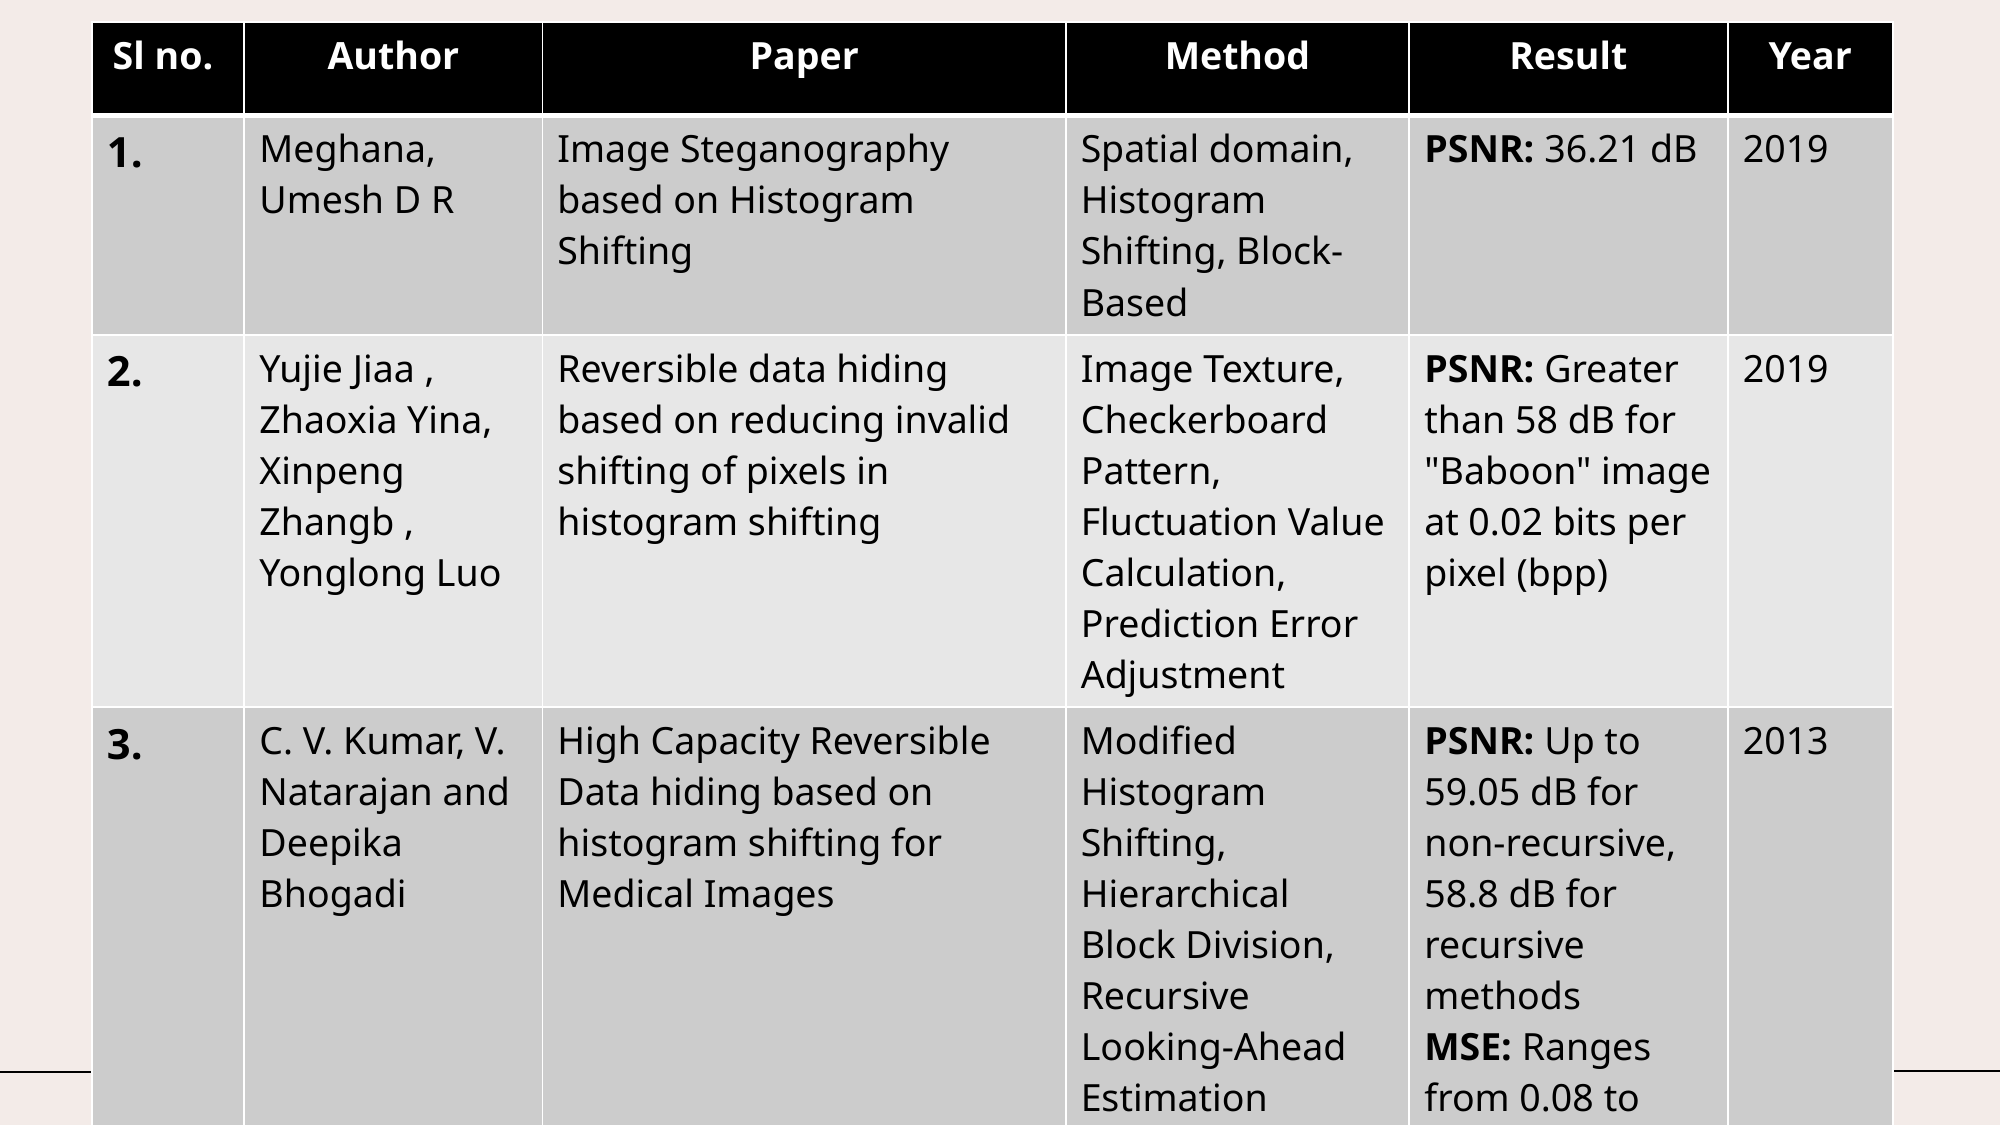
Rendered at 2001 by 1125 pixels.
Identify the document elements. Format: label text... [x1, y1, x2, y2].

table_cell 3. [93, 708, 243, 1125]
table_header Author [245, 23, 542, 113]
table_header Year [1729, 23, 1892, 113]
table_cell 2019 [1729, 336, 1892, 706]
table_cell C. V. Kumar, V. Natarajan and Deepika Bhogadi [245, 708, 542, 1125]
table_cell 1. [93, 118, 243, 334]
table_cell 2019 [1729, 118, 1892, 334]
table_cell PSNR: 36.21 dB [1410, 118, 1727, 334]
table_cell PSNR: Up to 59.05 dB for non-recursive, 58.8 dB for recursive methods MSE: Ranges from 0.08 to 0.37 [1410, 708, 1727, 1125]
table_cell Meghana, Umesh D R [245, 118, 542, 334]
table_header Sl no. [93, 23, 243, 113]
table_cell Image Steganography based on Histogram Shifting [543, 118, 1065, 334]
table_cell 2. [93, 336, 243, 706]
table_header Paper [543, 23, 1065, 113]
table_header Result [1410, 23, 1727, 113]
table_cell 2013 [1729, 708, 1892, 1125]
table_cell Spatial domain, Histogram Shifting, Block-Based [1067, 118, 1408, 334]
table_cell Yujie Jiaa , Zhaoxia Yina, Xinpeng Zhangb , Yonglong Luo [245, 336, 542, 706]
table_cell PSNR: Greater than 58 dB for "Baboon" image at 0.02 bits per pixel (bpp) [1410, 336, 1727, 706]
table_cell Reversible data hiding based on reducing invalid shifting of pixels in histogram shifting [543, 336, 1065, 706]
table_cell Image Texture, Checkerboard Pattern, Fluctuation Value Calculation, Prediction Error Adjustment [1067, 336, 1408, 706]
table_header Method [1067, 23, 1408, 113]
table_cell High Capacity Reversible Data hiding based on histogram shifting for Medical Images [543, 708, 1065, 1125]
table_cell Modified Histogram Shifting, Hierarchical Block Division, Recursive Looking-Ahead Estimation [1067, 708, 1408, 1125]
